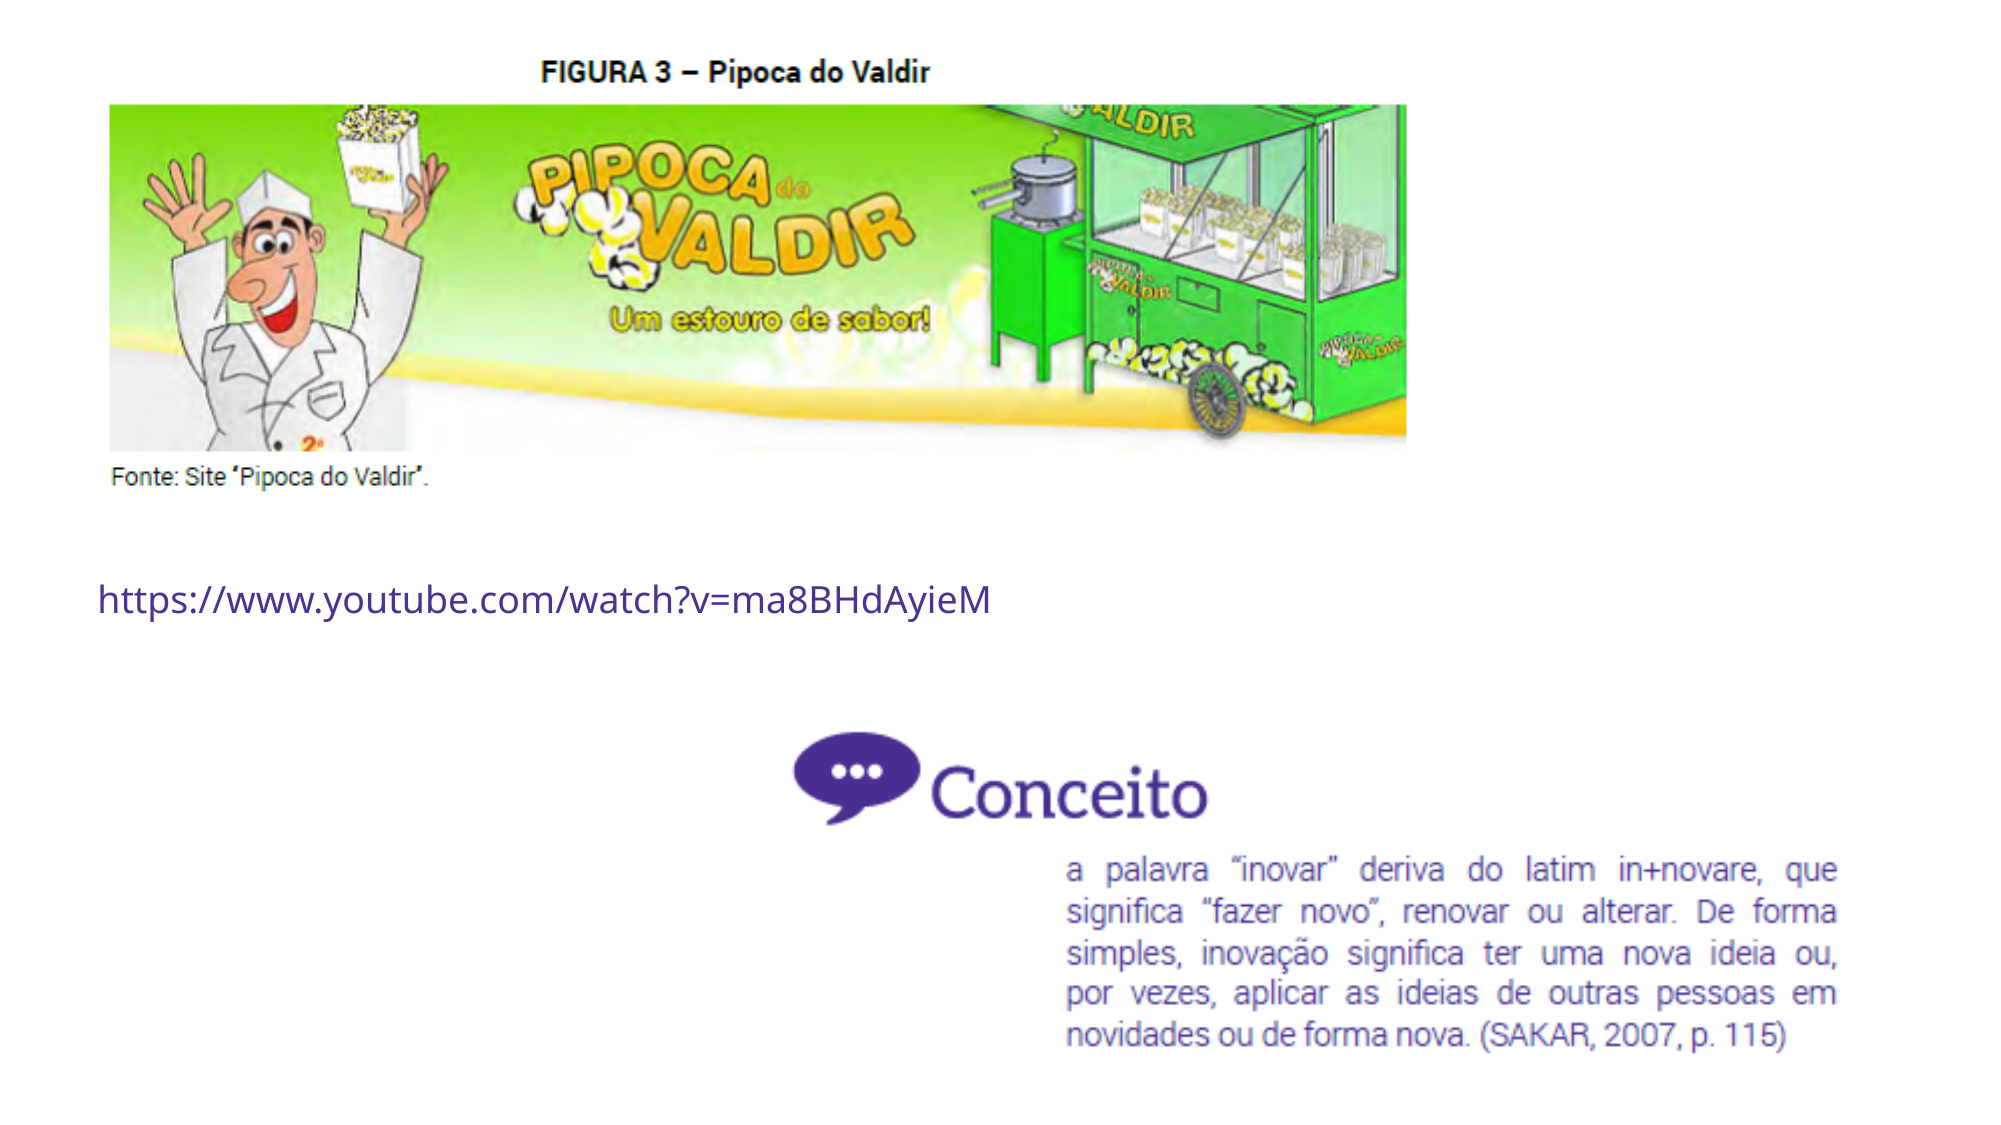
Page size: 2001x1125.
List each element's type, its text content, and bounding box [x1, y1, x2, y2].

picture [751, 705, 1933, 1084]
text_box https://www.youtube.com/watch?v=ma8BHdAyieM [82, 568, 1553, 629]
picture [82, 45, 1421, 494]
